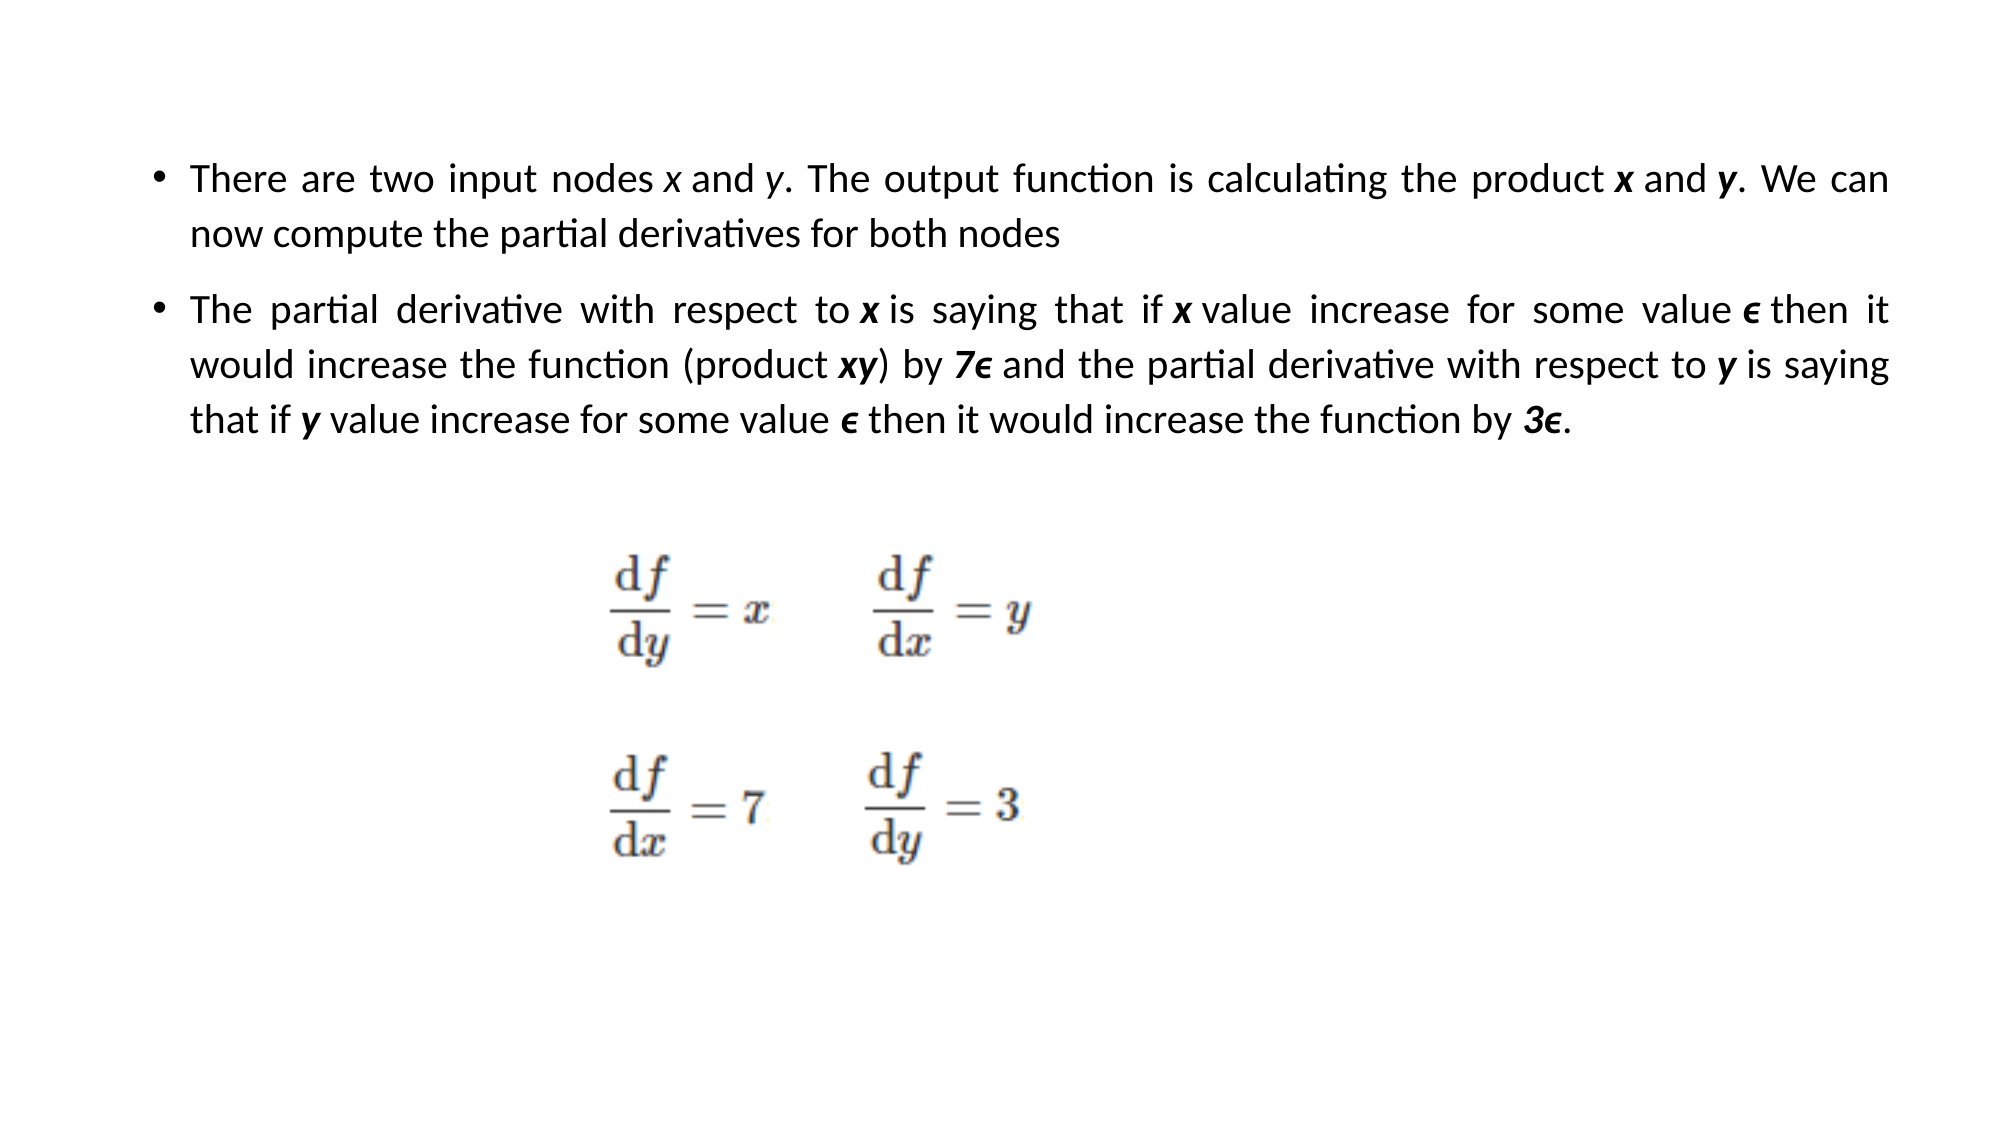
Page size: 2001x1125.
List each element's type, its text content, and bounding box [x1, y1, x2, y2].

list There are two input nodes x and y. The output function is calculating the product x and y. We can now compute the partial derivatives for both nodes The partial derivative with respect to x is saying that if x value increase for some value ϵ then it would increase the function (product xy) by 7ϵ and the partial derivative with respect to y is saying that if y value increase for some value ϵ then it would increase the function by 3ϵ. [137, 138, 1905, 1086]
picture [578, 531, 1074, 923]
